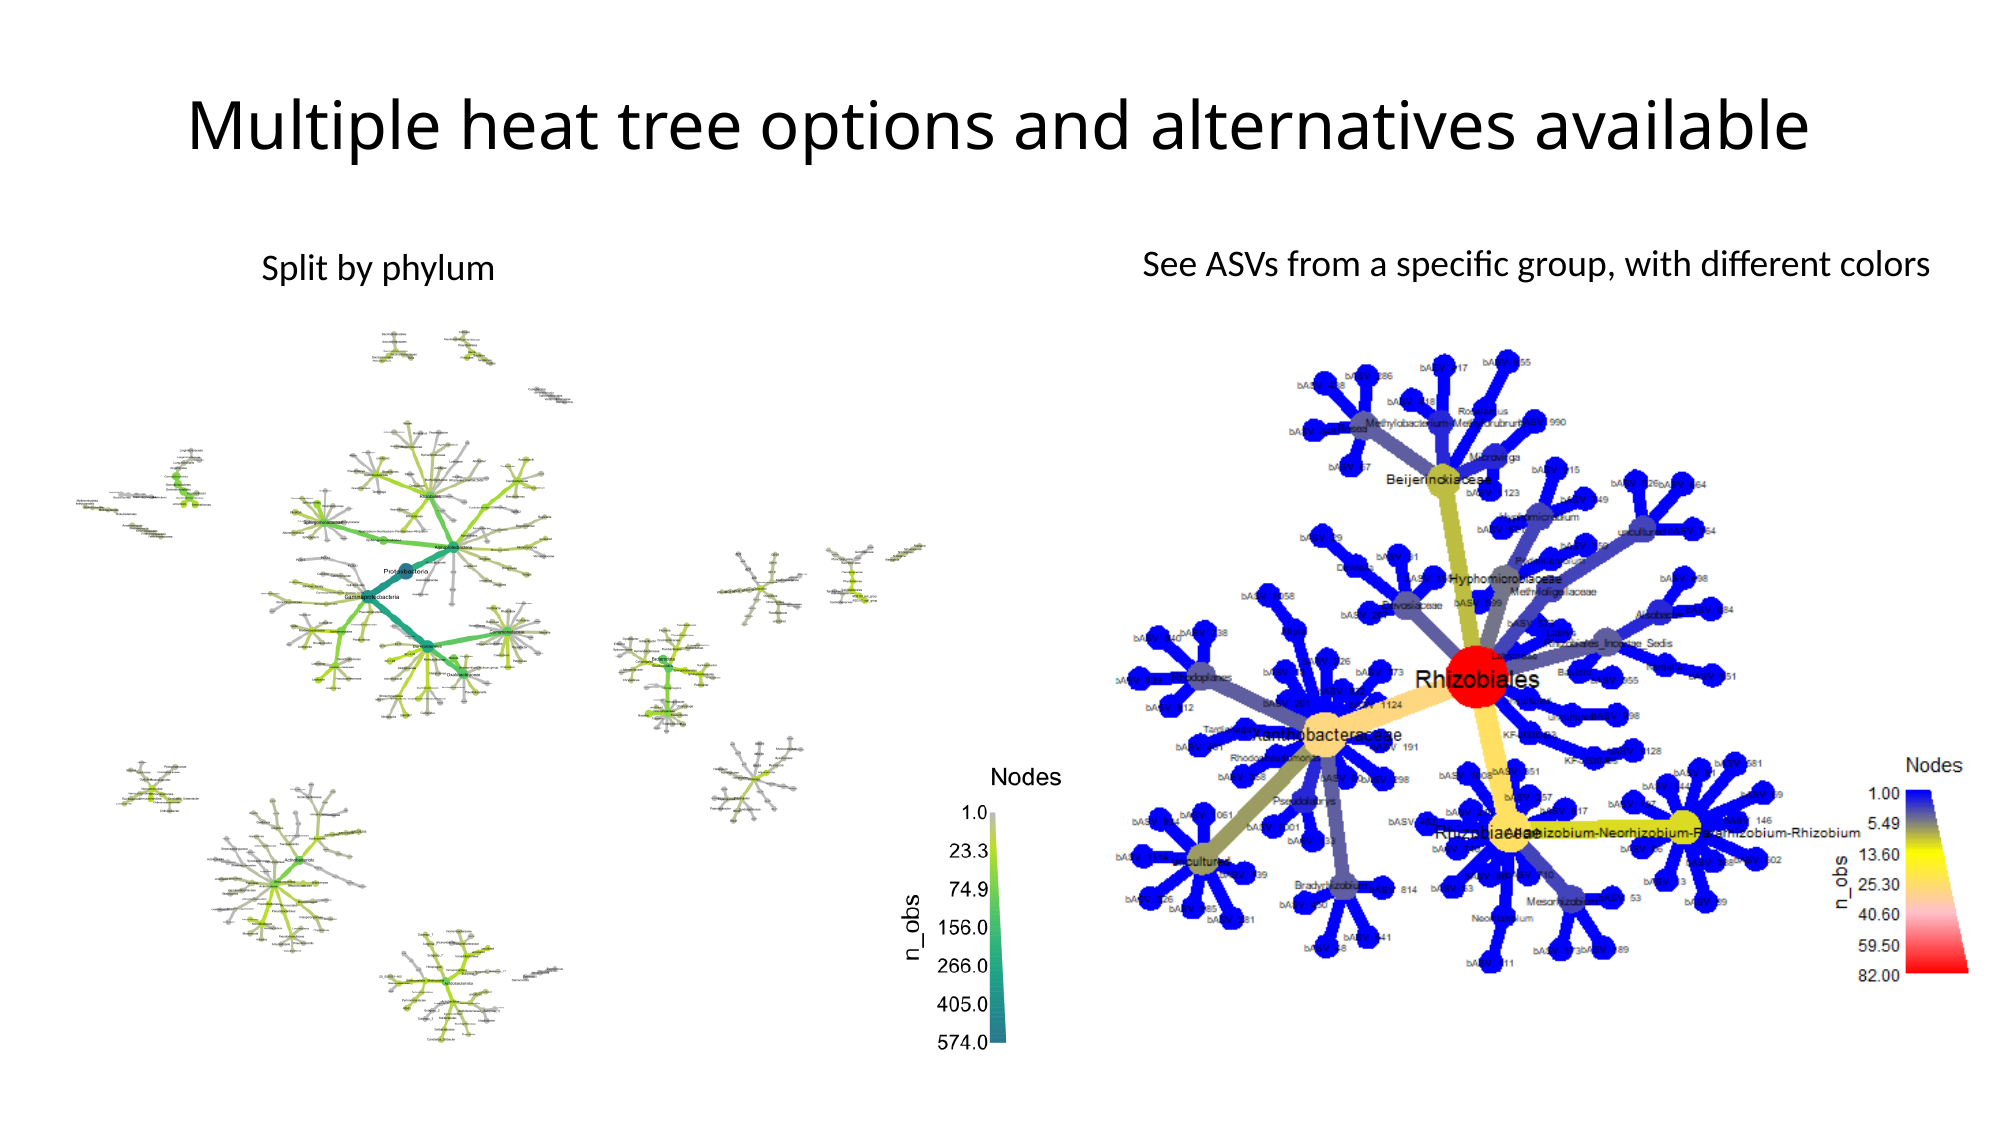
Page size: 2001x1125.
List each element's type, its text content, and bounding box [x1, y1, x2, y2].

text_box Multiple heat tree options and alternatives available [137, 18, 1863, 237]
text_box See ASVs from a specific group, with different colors [1127, 231, 1947, 292]
picture [1112, 331, 1973, 1008]
text_box Split by phylum [246, 235, 511, 296]
picture [72, 330, 1062, 1056]
